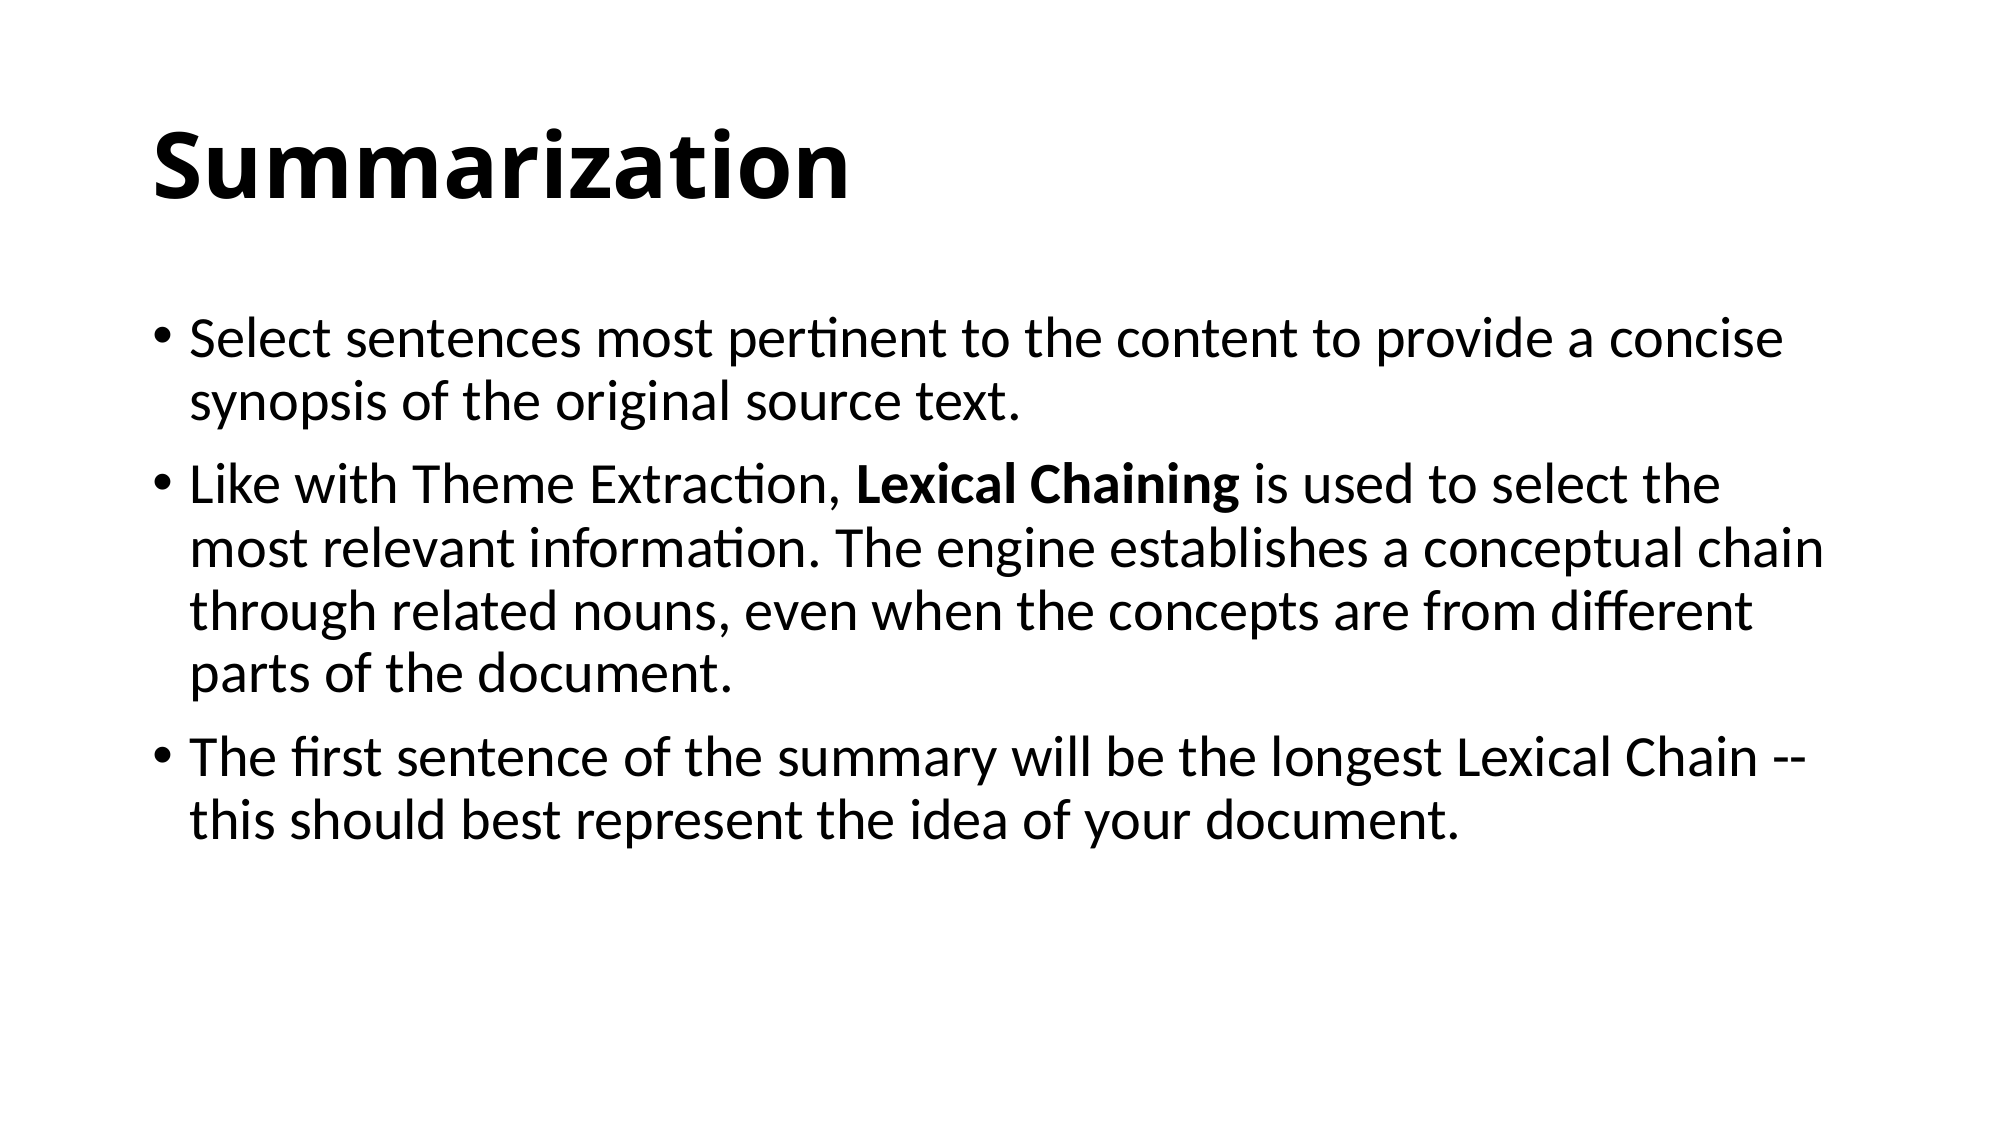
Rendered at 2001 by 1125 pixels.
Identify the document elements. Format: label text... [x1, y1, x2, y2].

list Select sentences most pertinent to the content to provide a concise synopsis of the original source text. Like with Theme Extraction, Lexical Chaining is used to select the most relevant information. The engine establishes a conceptual chain through related nouns, even when the concepts are from different parts of the document. The first sentence of the summary will be the longest Lexical Chain -- this should best represent the idea of your document. [137, 299, 1863, 1014]
title Summarization [137, 59, 1863, 278]
